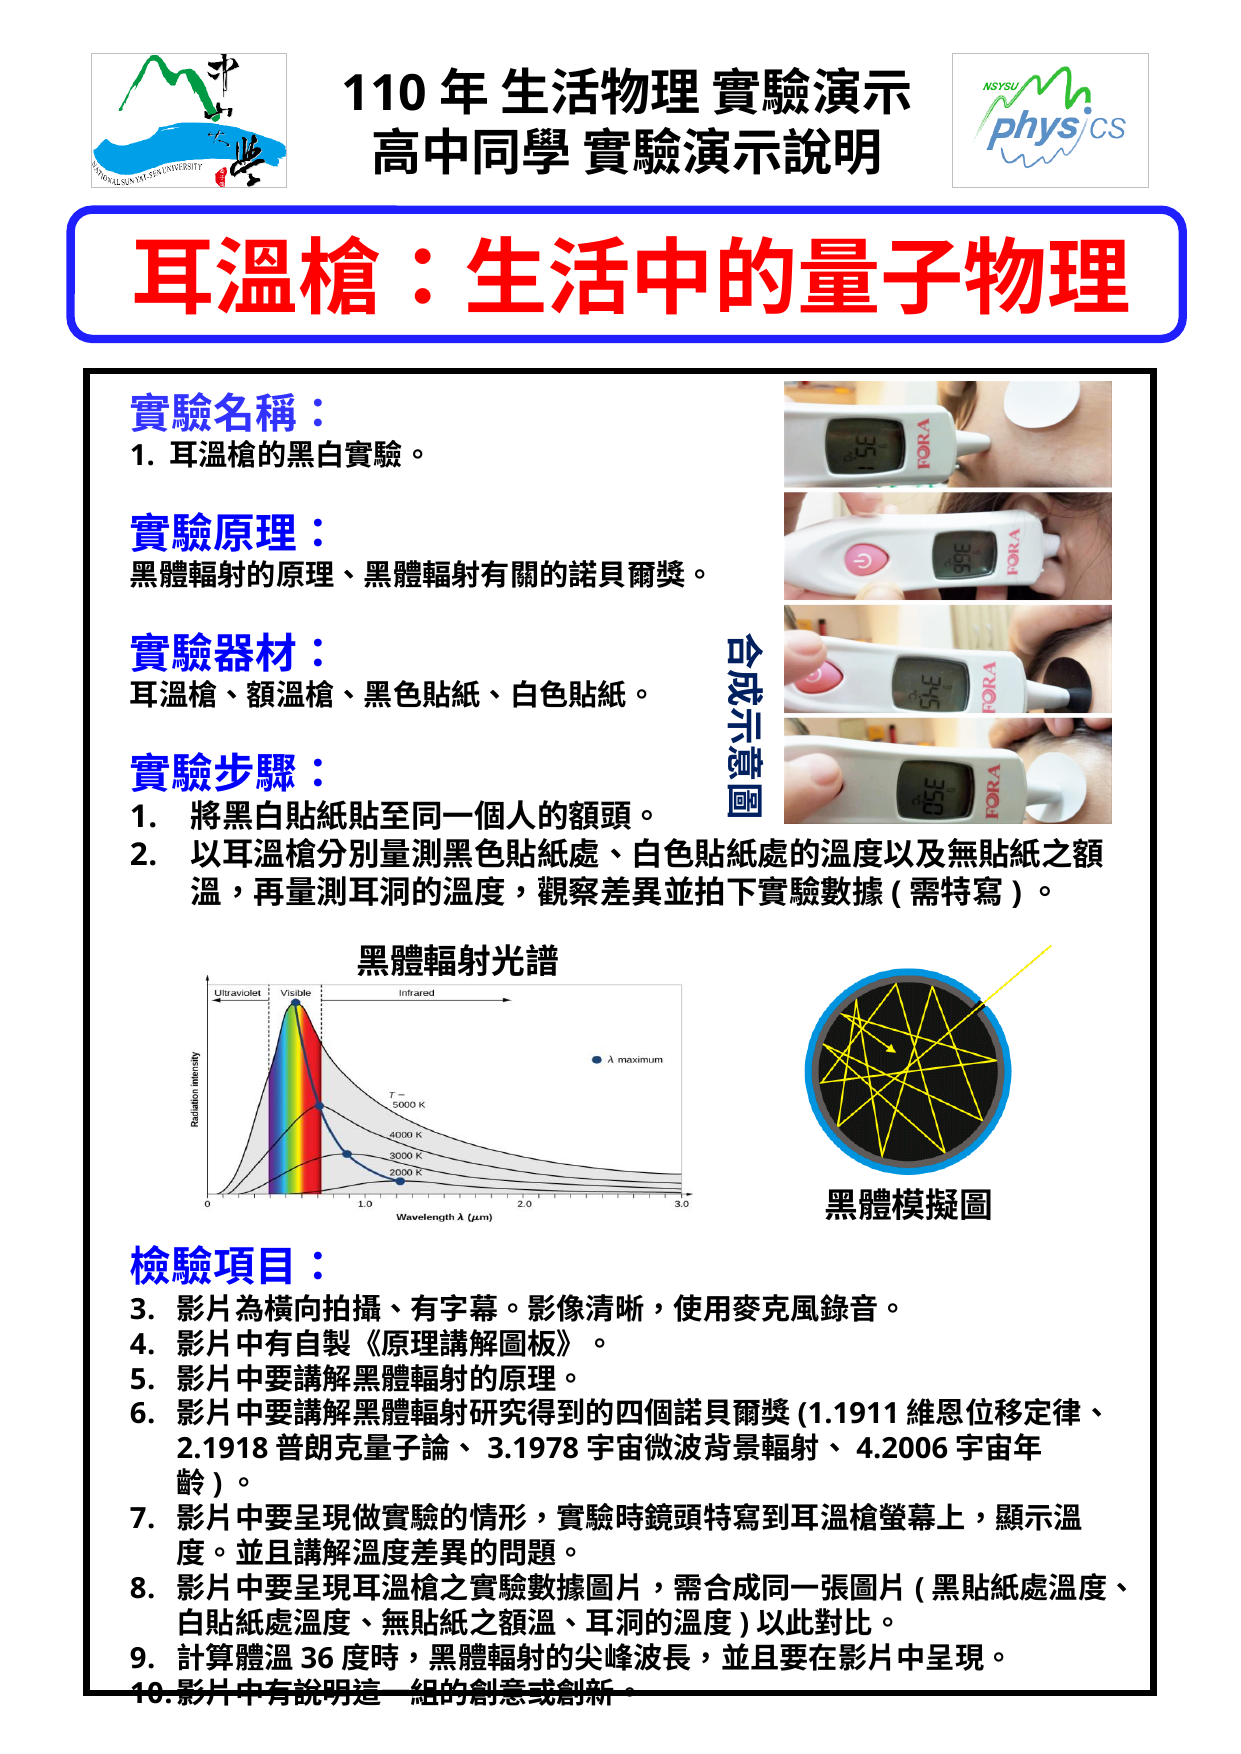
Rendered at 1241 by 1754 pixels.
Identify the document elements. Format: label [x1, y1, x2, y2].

text_box [0, 0, 1241, 1754]
